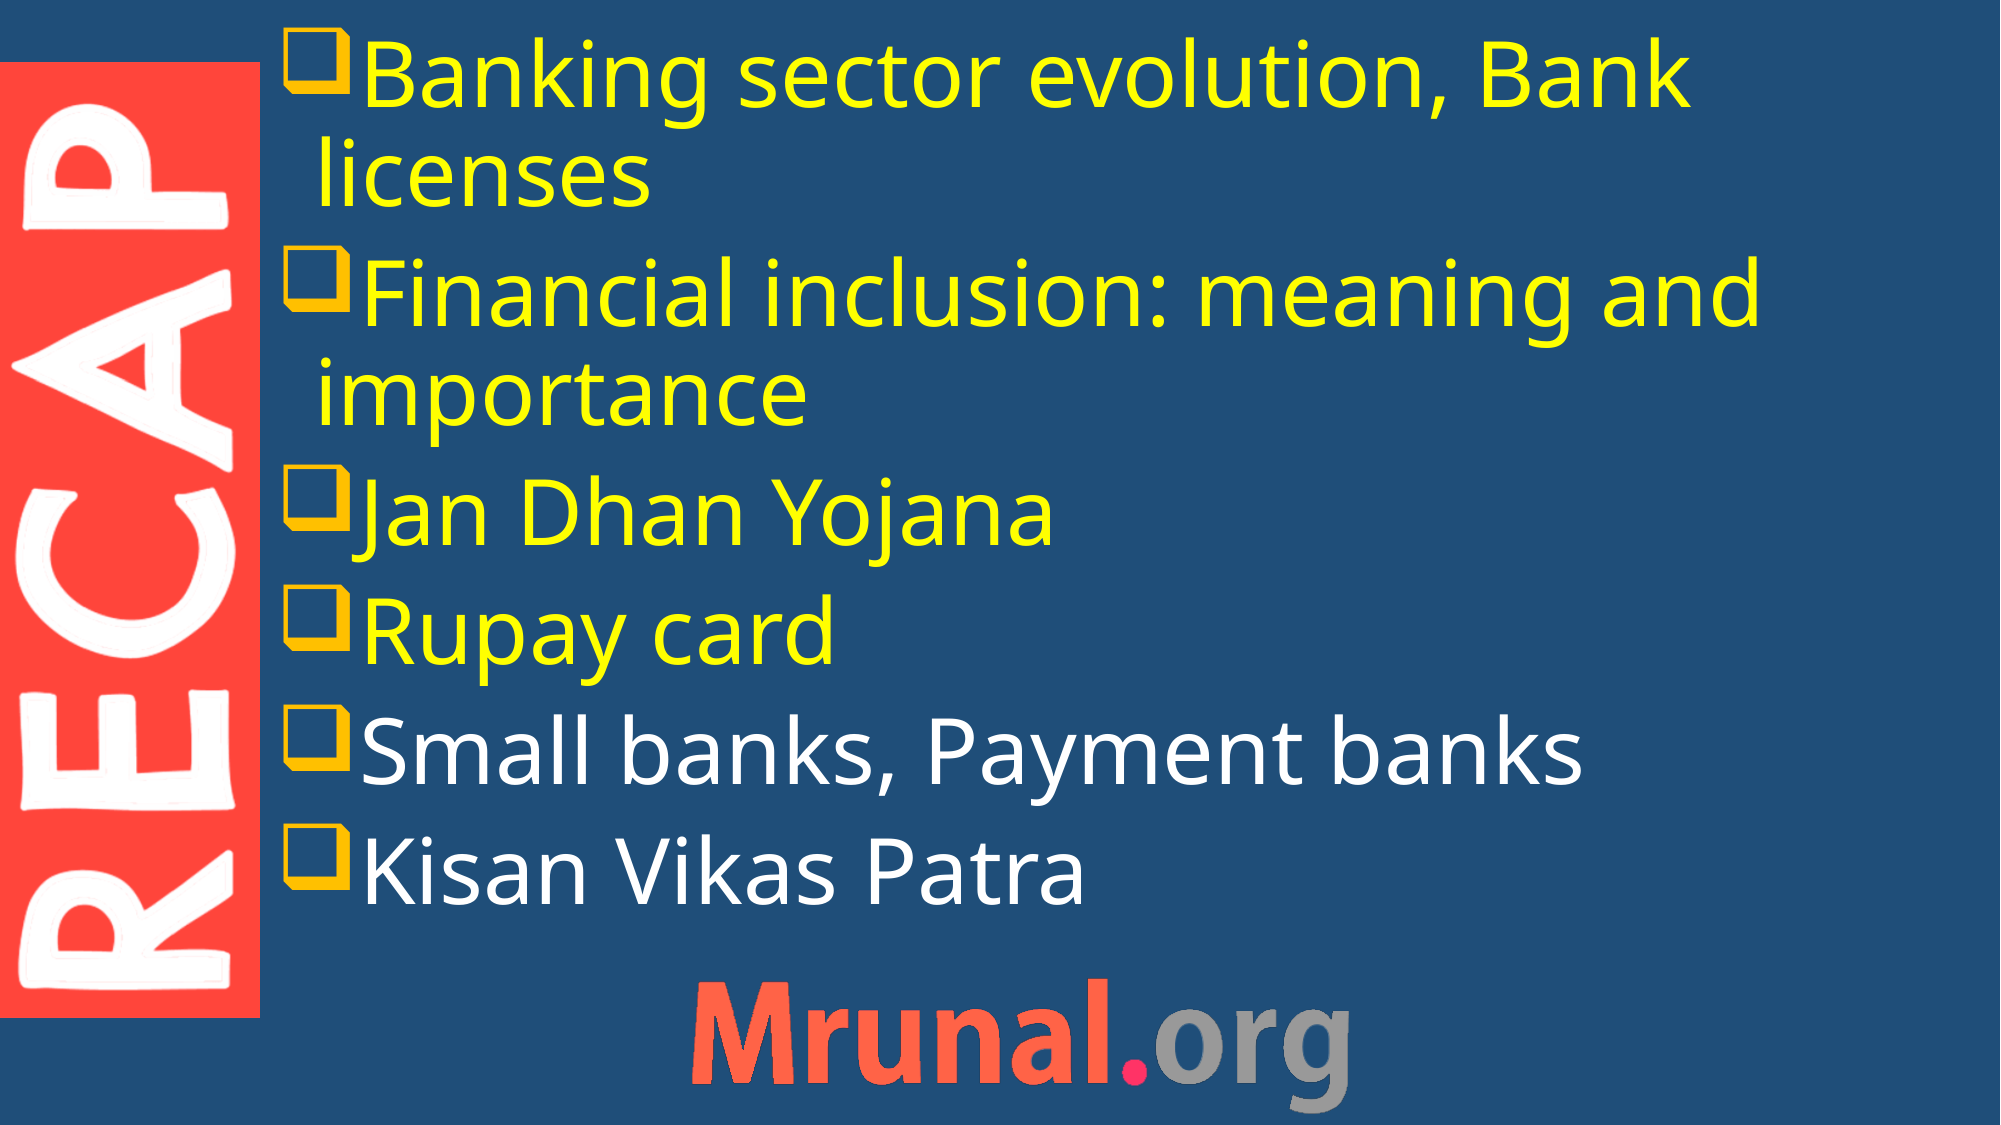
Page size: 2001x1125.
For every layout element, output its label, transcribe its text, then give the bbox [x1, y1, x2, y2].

picture [683, 1014, 1354, 1125]
picture [0, 63, 260, 1017]
list Banking sector evolution, Bank licenses Financial inclusion: meaning and importance Jan Dhan Yojana Rupay card Small banks, Payment banks Kisan Vikas Patra [261, 20, 1909, 1014]
